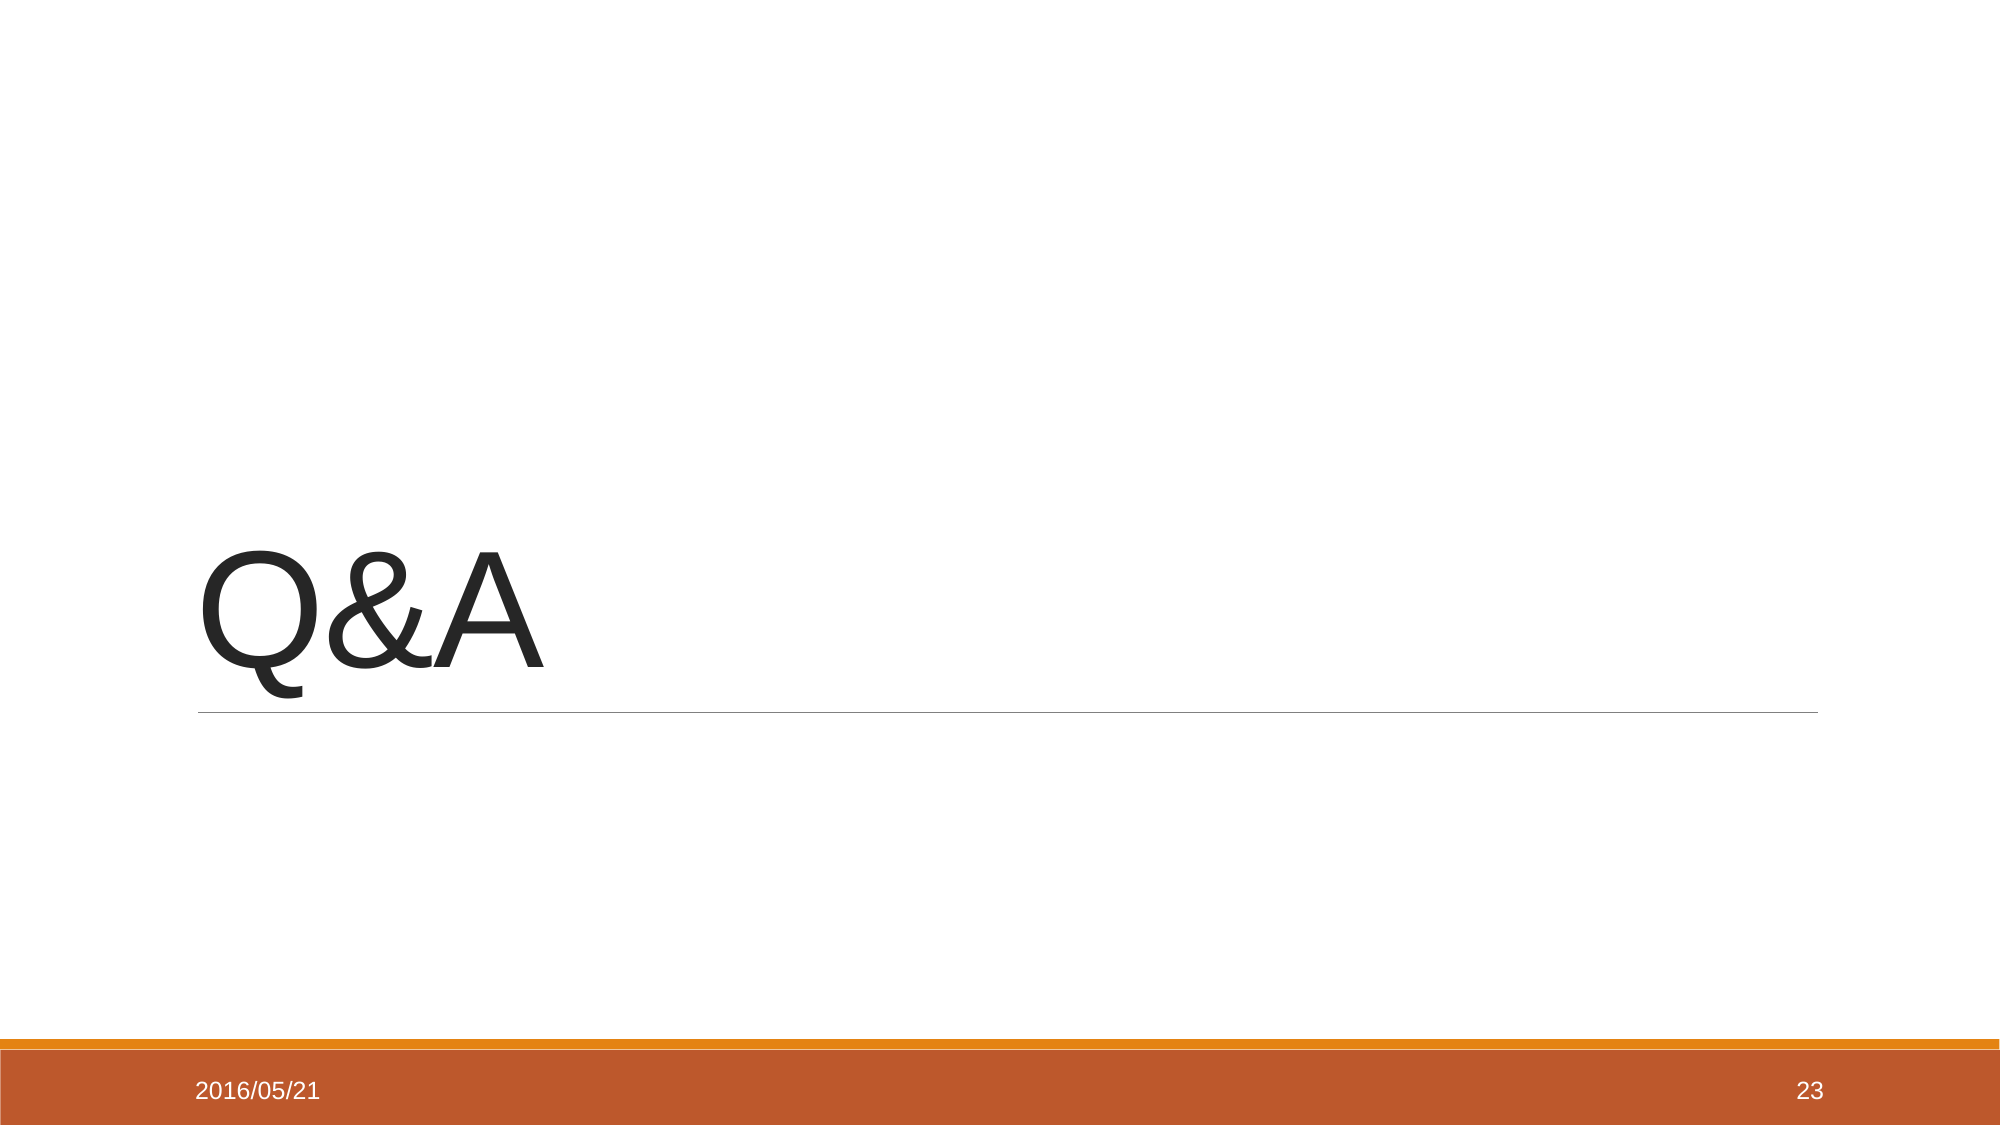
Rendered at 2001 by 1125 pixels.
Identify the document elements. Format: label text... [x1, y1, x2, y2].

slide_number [180, 1059, 586, 1120]
slide_number 23 [1624, 1059, 1840, 1120]
title Q&A [180, 124, 1830, 710]
